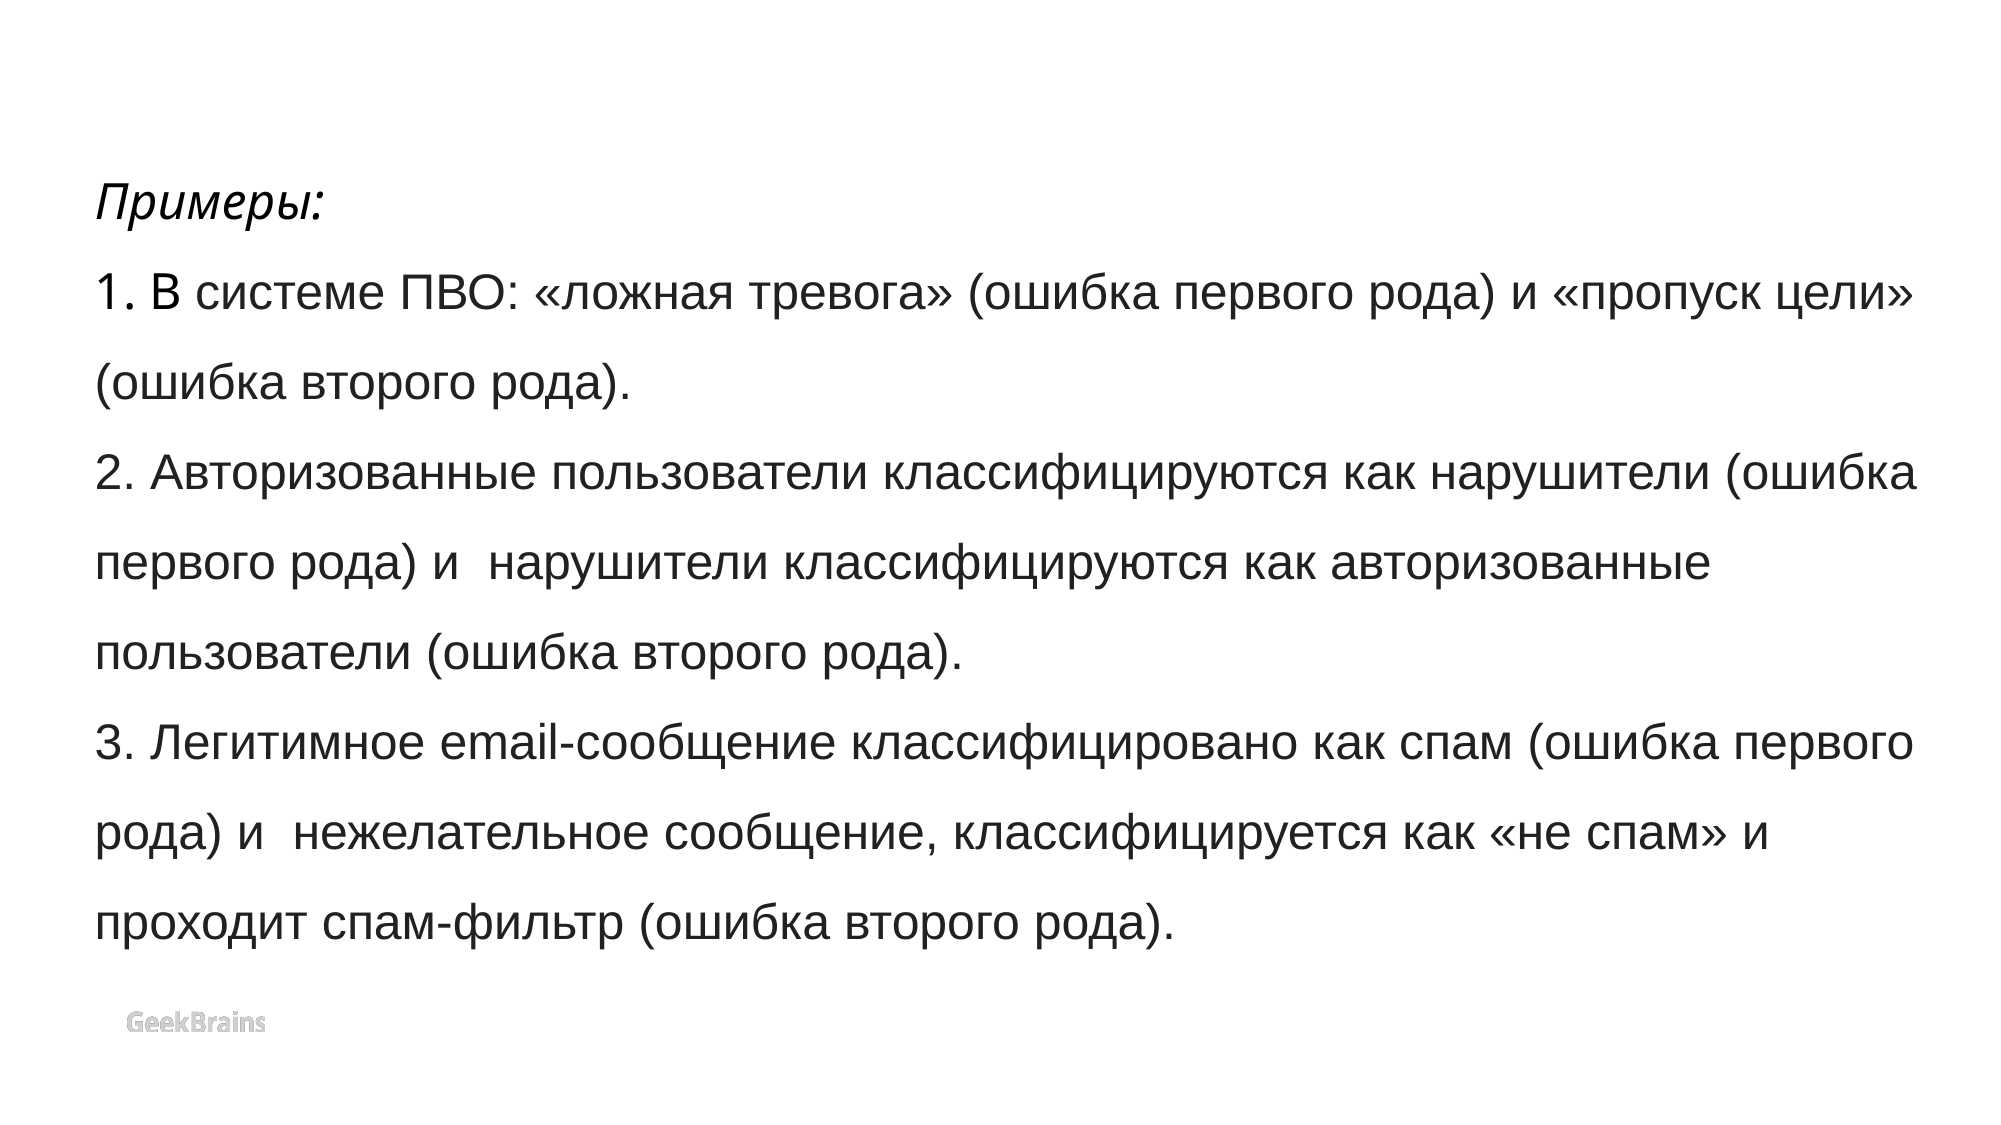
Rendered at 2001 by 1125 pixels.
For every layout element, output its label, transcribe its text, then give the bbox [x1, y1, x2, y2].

title Примеры: 1. В системе ПВО: «ложная тревога» (ошибка первого рода) и «пропуск цели» (ошибка второго рода). 2. Авторизованные пользователи классифицируются как нарушители (ошибка первого рода) и нарушители классифицируются как авторизованные пользователи (ошибка второго рода). 3. Легитимное email-сообщение классифицировано как спам (ошибка первого рода) и нежелательное сообщение, классифицируется как «не спам» и проходит спам-фильтр (ошибка второго рода). [79, 67, 1961, 1108]
